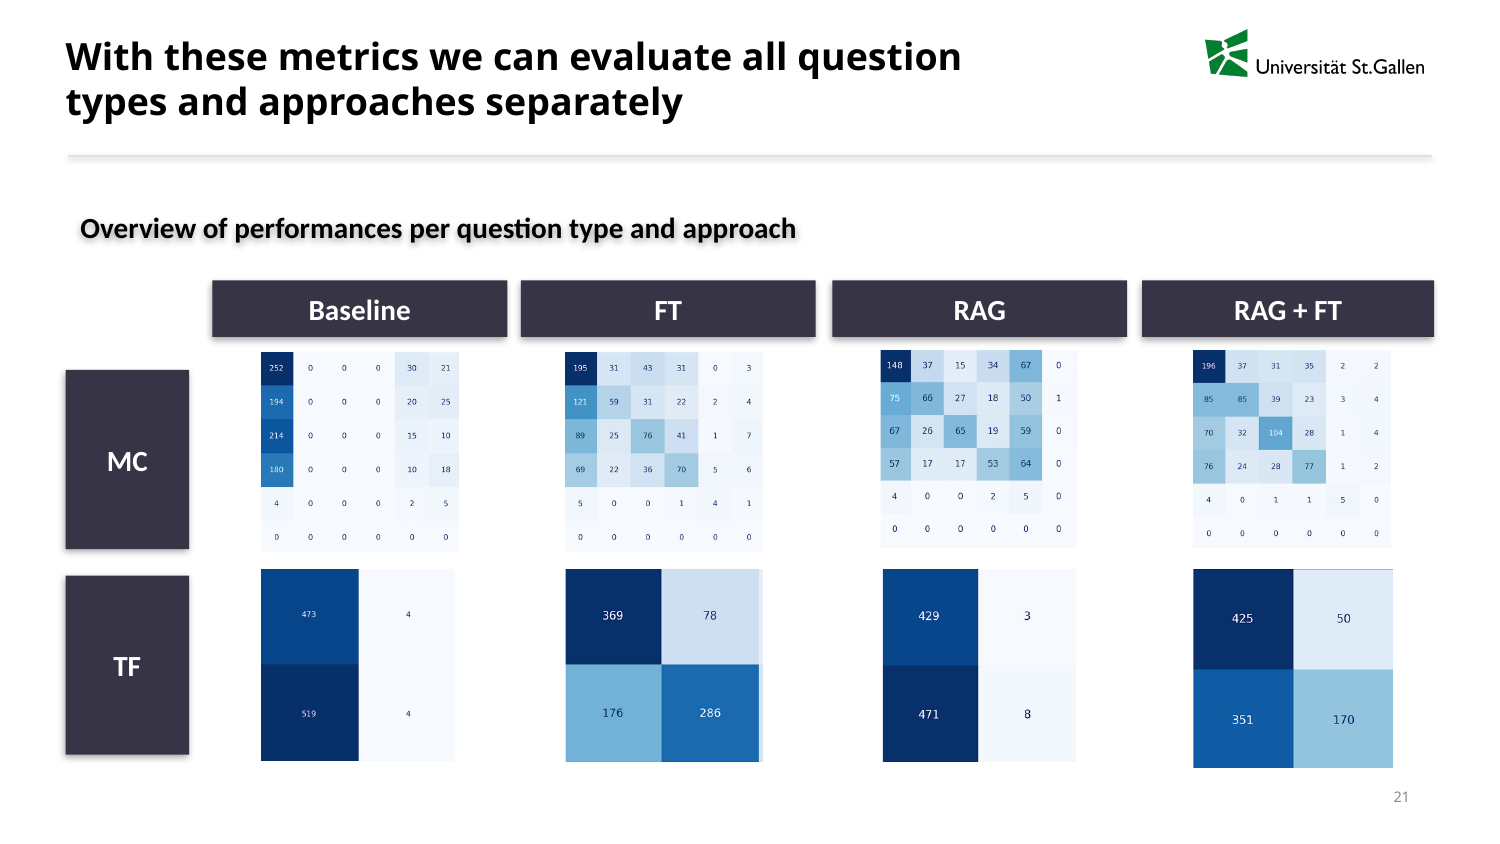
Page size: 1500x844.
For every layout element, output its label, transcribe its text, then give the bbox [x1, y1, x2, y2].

picture [880, 350, 1078, 549]
text_box RAG + FT [1141, 280, 1435, 338]
picture [1192, 349, 1391, 549]
picture [565, 352, 764, 553]
text_box Overview of performances per question type and approach [65, 197, 988, 257]
picture [1205, 29, 1424, 77]
picture [261, 352, 459, 553]
text_box FT [520, 280, 816, 338]
picture [260, 569, 456, 762]
text_box Baseline [212, 280, 508, 338]
picture [1193, 569, 1394, 768]
picture [565, 569, 764, 762]
text_box MC [65, 369, 190, 550]
text_box RAG [831, 280, 1128, 338]
title With these metrics we can evaluate all question types and approaches separately [65, 33, 1066, 92]
picture [882, 569, 1076, 762]
slide_number 21 [1074, 774, 1425, 820]
text_box TF [65, 575, 190, 755]
